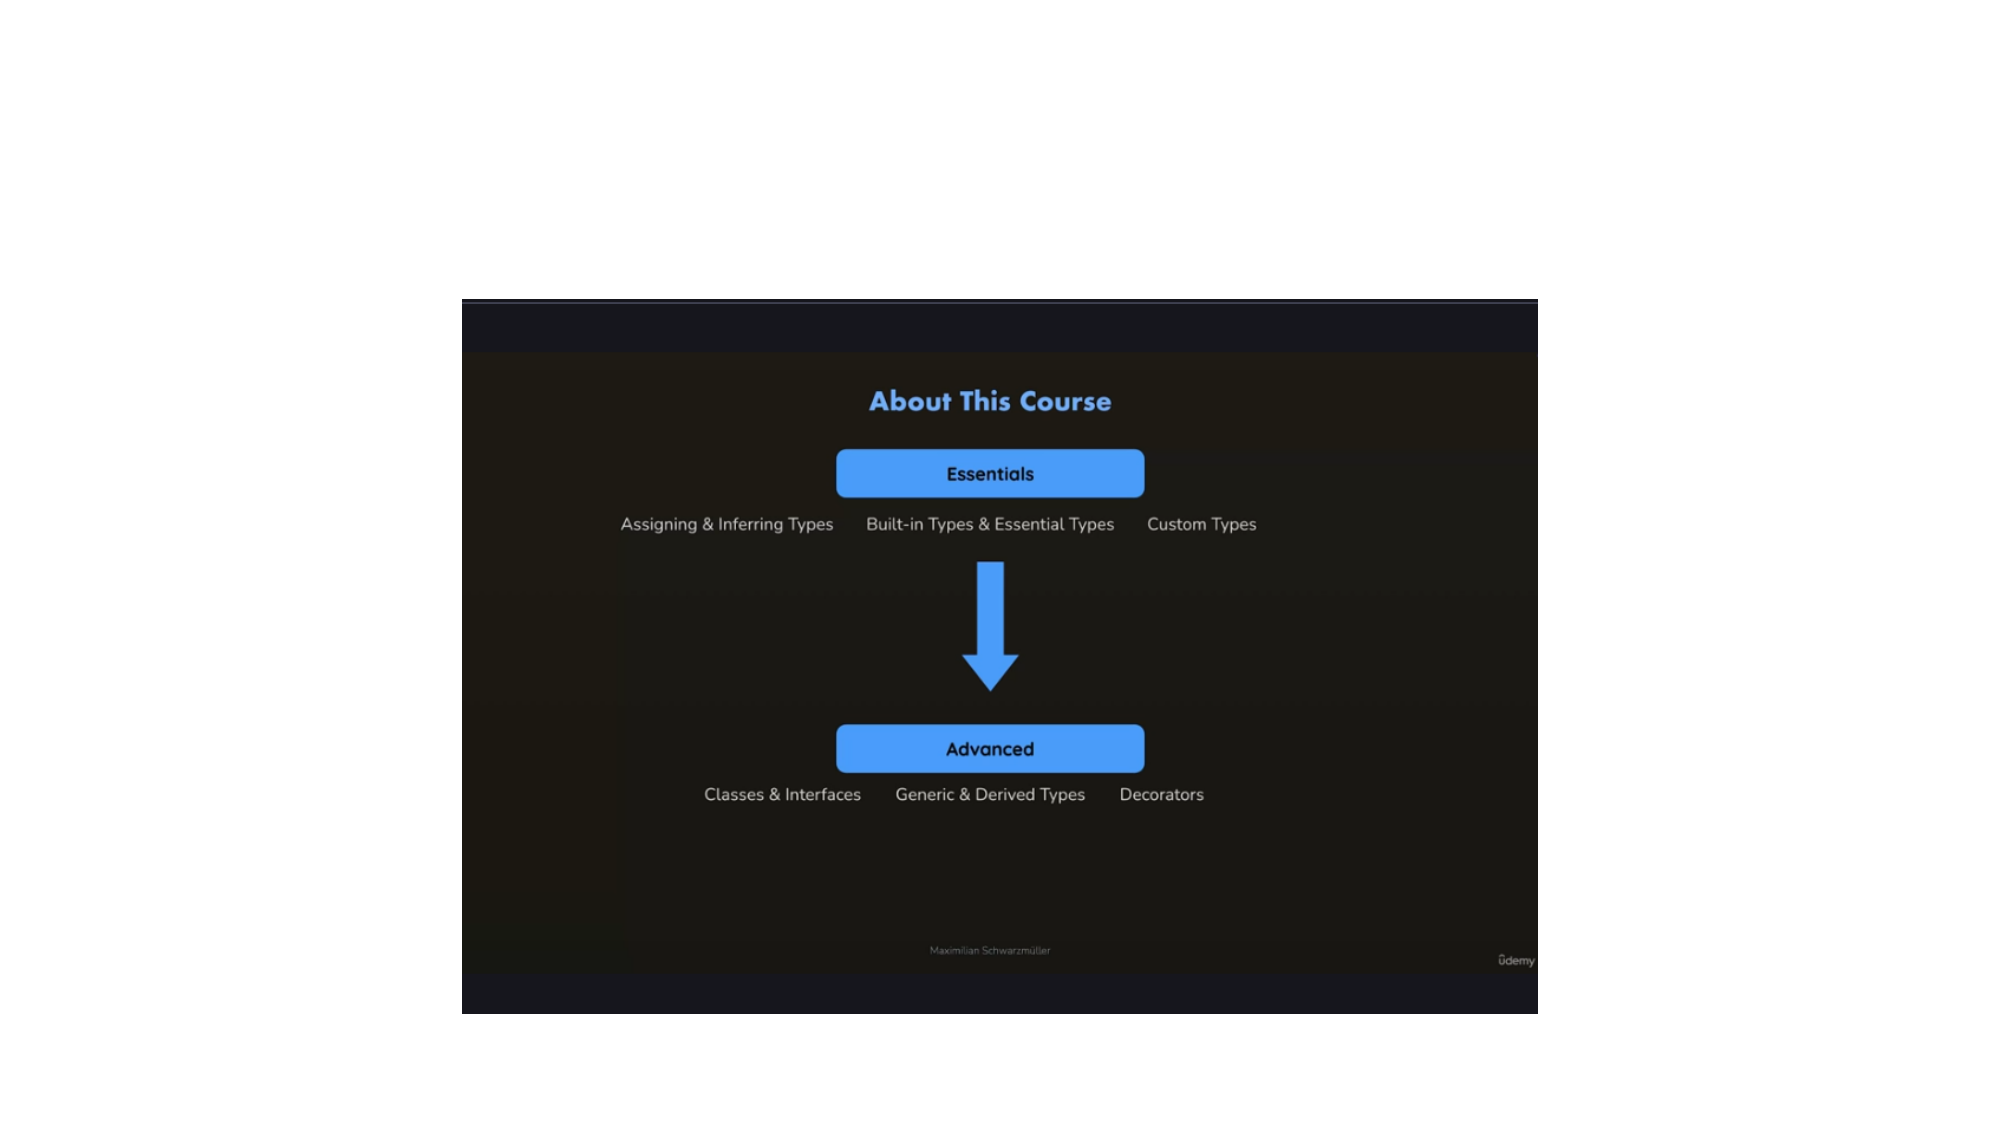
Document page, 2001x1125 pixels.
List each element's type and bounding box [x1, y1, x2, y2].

list [462, 298, 1538, 1014]
